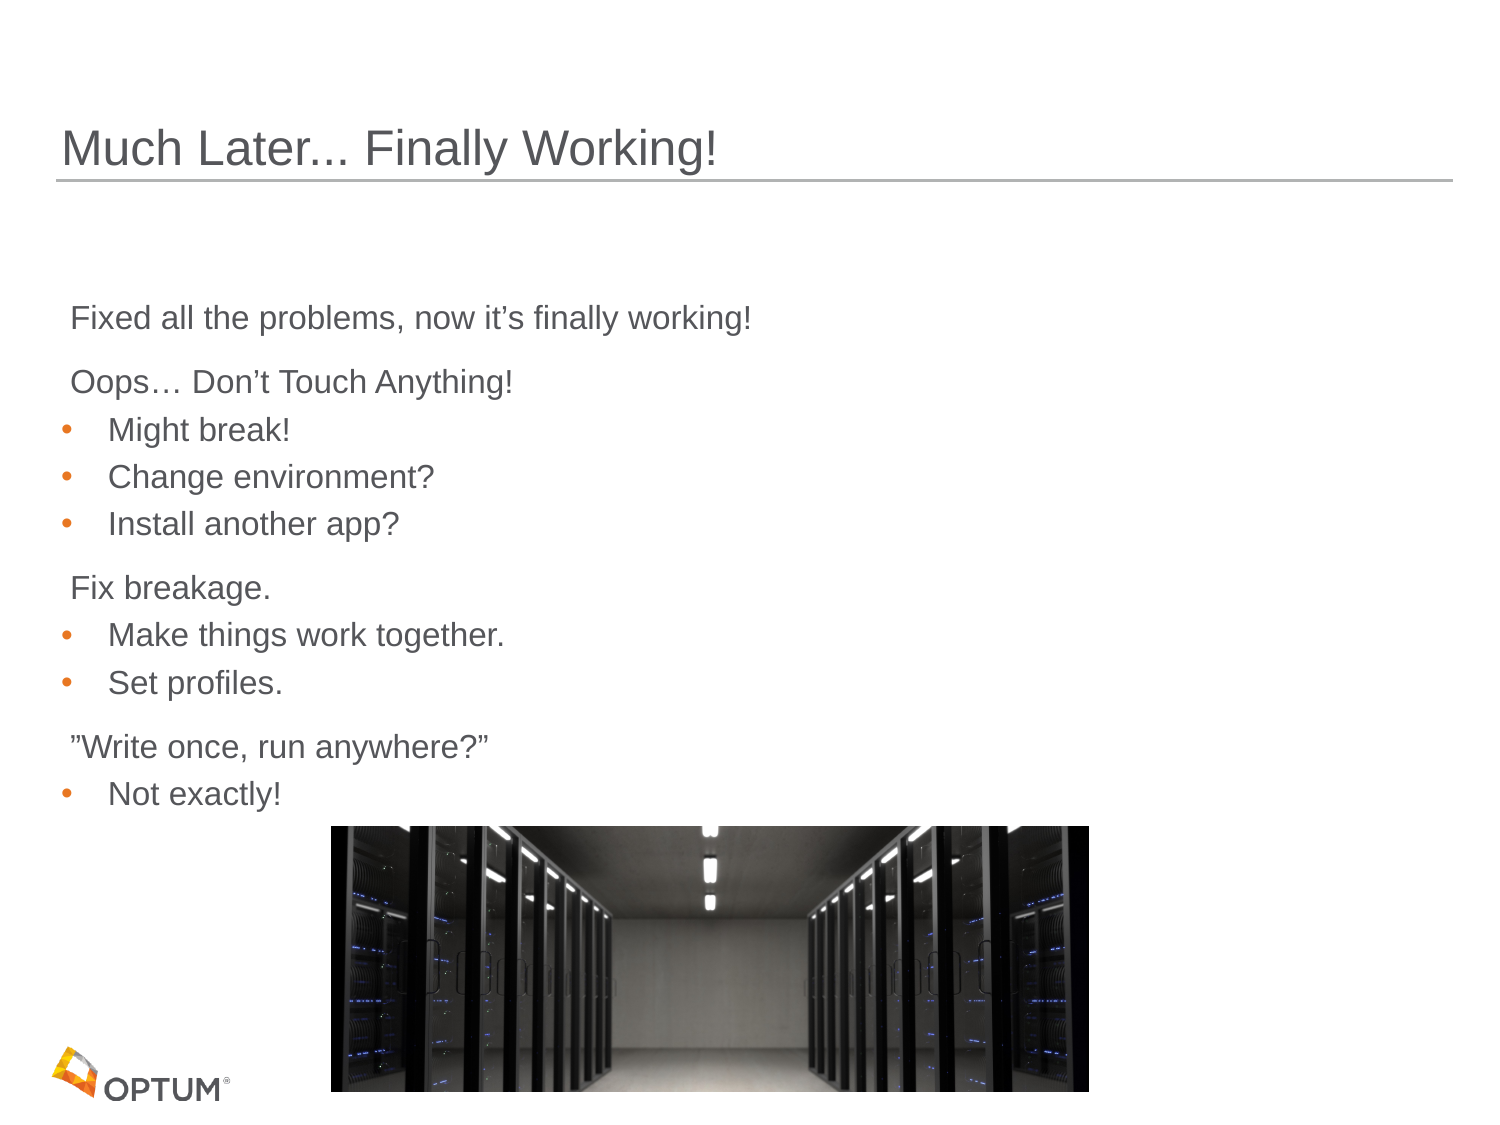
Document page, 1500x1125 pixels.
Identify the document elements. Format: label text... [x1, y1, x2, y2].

list Fixed all the problems, now it’s finally working! Oops… Don’t Touch Anything! Might break! Change environment? Install another app? Fix breakage. Make things work together. Set profiles. ”Write once, run anywhere?” Not exactly! [60, 299, 1454, 968]
picture [331, 826, 1089, 1092]
title Much Later... Finally Working! [60, 0, 1454, 177]
picture [50, 1044, 231, 1101]
